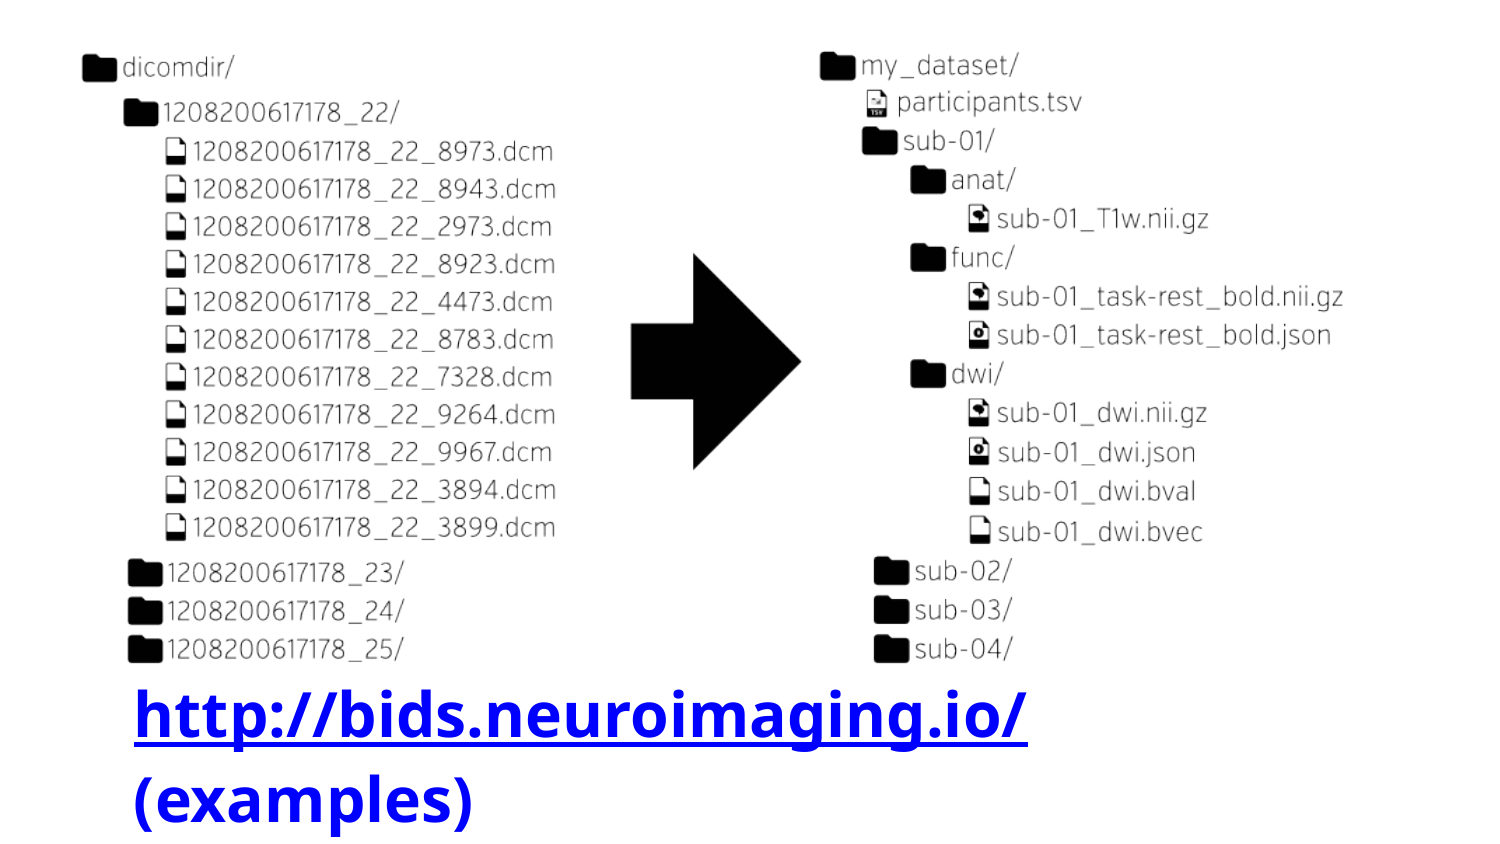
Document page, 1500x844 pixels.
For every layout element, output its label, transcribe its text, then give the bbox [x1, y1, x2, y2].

picture [24, 24, 1425, 693]
list http://bids.neuroimaging.io/ (examples) [118, 717, 1382, 793]
